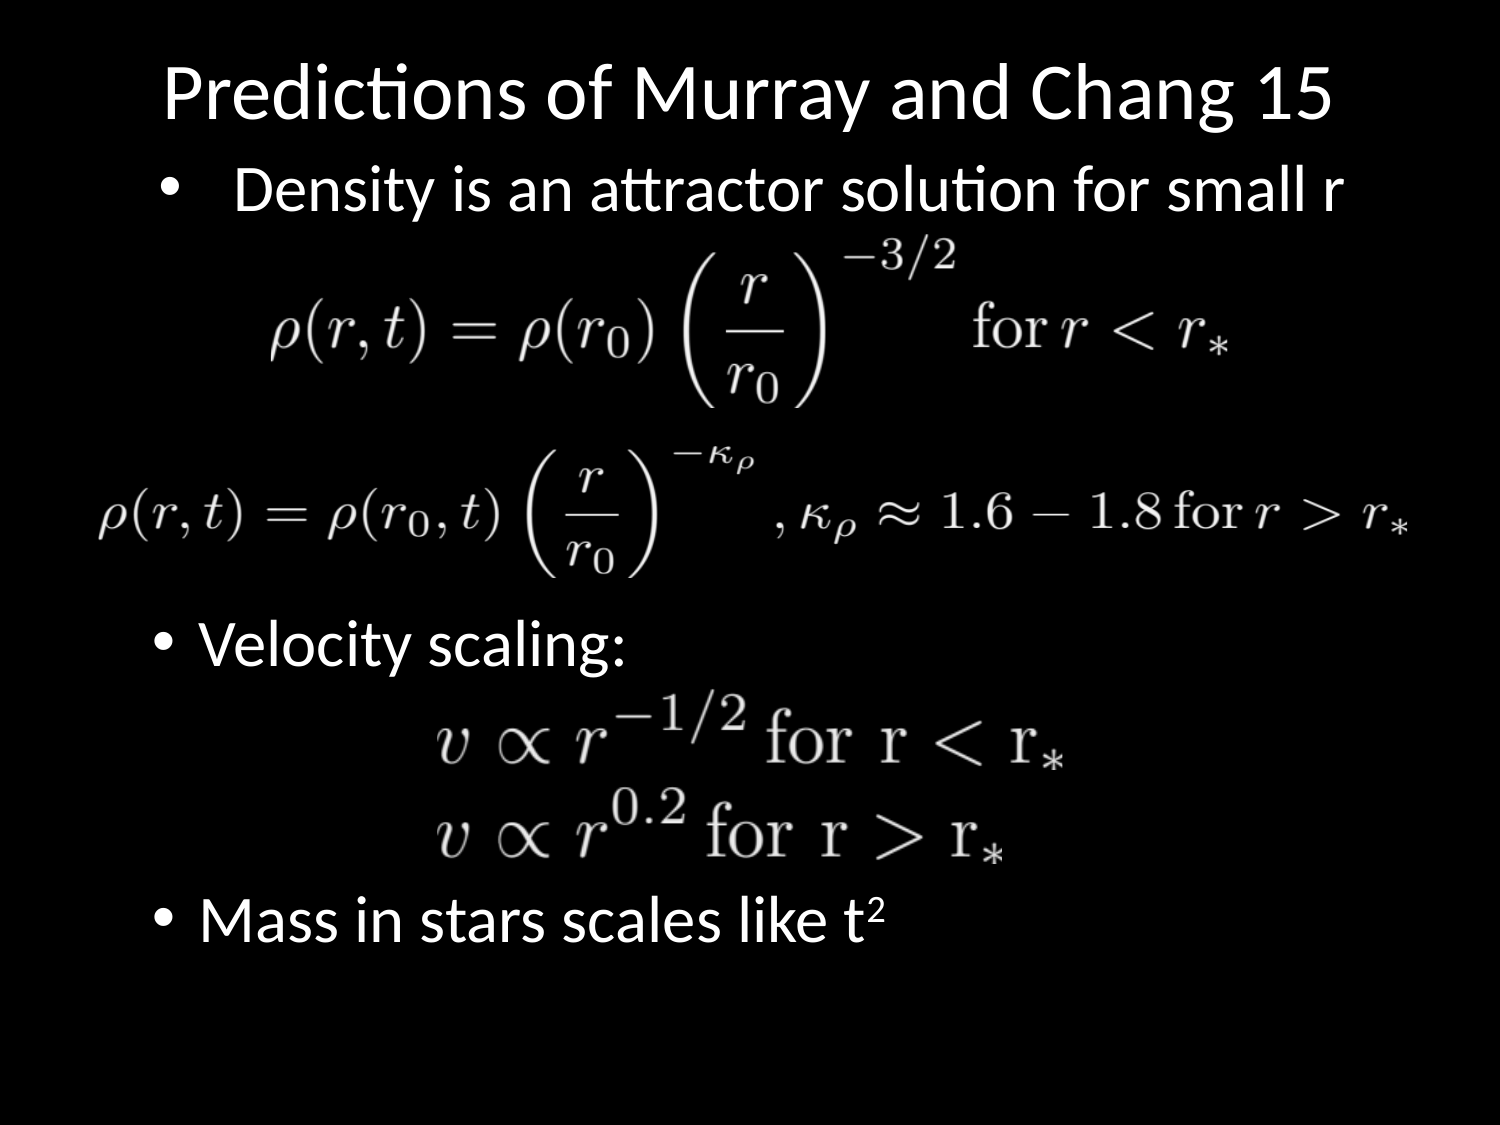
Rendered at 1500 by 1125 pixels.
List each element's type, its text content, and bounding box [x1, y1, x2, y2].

picture [437, 688, 1063, 771]
picture [437, 786, 1003, 865]
text_box Mass in stars scales like t2 [137, 868, 1033, 964]
title Predictions of Murray and Chang 15 [75, 0, 1425, 182]
picture [270, 233, 1228, 409]
text_box Density is an attractor solution for small r [143, 137, 1363, 233]
text_box Velocity scaling: [137, 592, 1033, 688]
picture [98, 445, 1408, 578]
